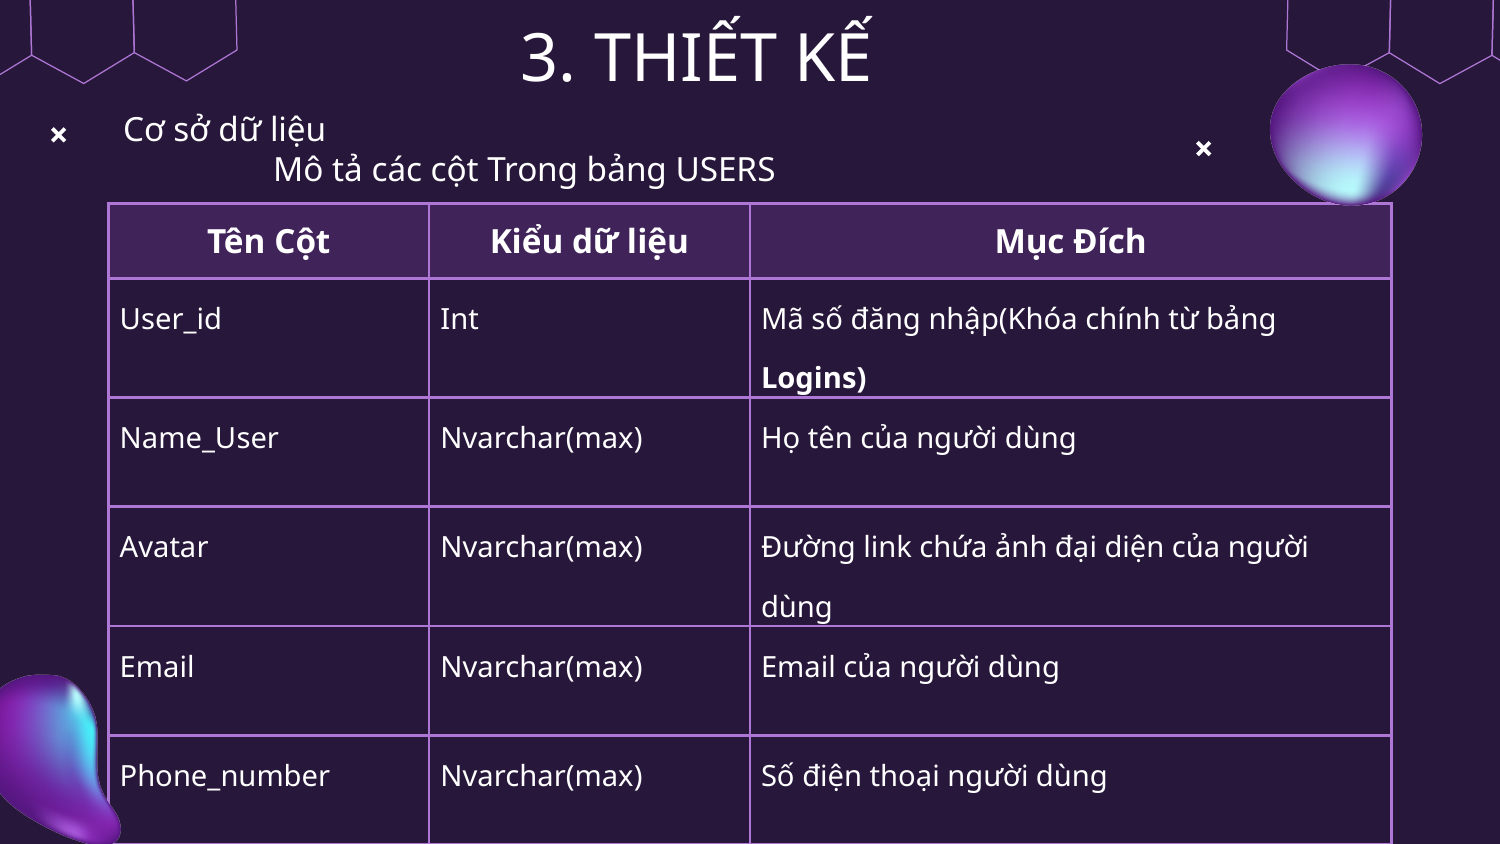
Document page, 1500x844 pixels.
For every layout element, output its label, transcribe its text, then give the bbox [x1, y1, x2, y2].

table_cell Email [110, 627, 428, 734]
table_cell Họ tên của người dùng [751, 399, 1390, 505]
table_cell Số điện thoại người dùng [751, 737, 1390, 843]
table_cell Nvarchar(max) [430, 627, 749, 734]
table_cell Mã số đăng nhập(Khóa chính từ bảng Logins) [751, 280, 1390, 396]
picture [0, 653, 150, 844]
table_header Tên Cột [110, 205, 428, 277]
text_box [52, 128, 66, 142]
picture [1244, 43, 1448, 232]
table_cell Email của người dùng [751, 627, 1390, 734]
table_header Mục Đích [751, 205, 1390, 277]
table_cell Phone_number [121, 737, 428, 843]
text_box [1197, 141, 1211, 156]
table_header Kiểu dữ liệu [430, 205, 749, 277]
table_cell Name_User [110, 399, 428, 505]
table_cell Nvarchar(max) [430, 399, 749, 505]
table_cell Avatar [110, 508, 428, 625]
table_cell Đường link chứa ảnh đại diện của người dùng [751, 508, 1390, 625]
title 3. THIẾT KẾ [64, 0, 1329, 94]
table_cell Int [430, 280, 749, 396]
table_cell User_id [110, 280, 428, 396]
text_box Cơ sở dữ liệu Mô tả các cột Trong bảng USERS [108, 100, 1135, 196]
table_cell Nvarchar(max) [430, 508, 749, 625]
table_cell Nvarchar(max) [430, 737, 749, 843]
